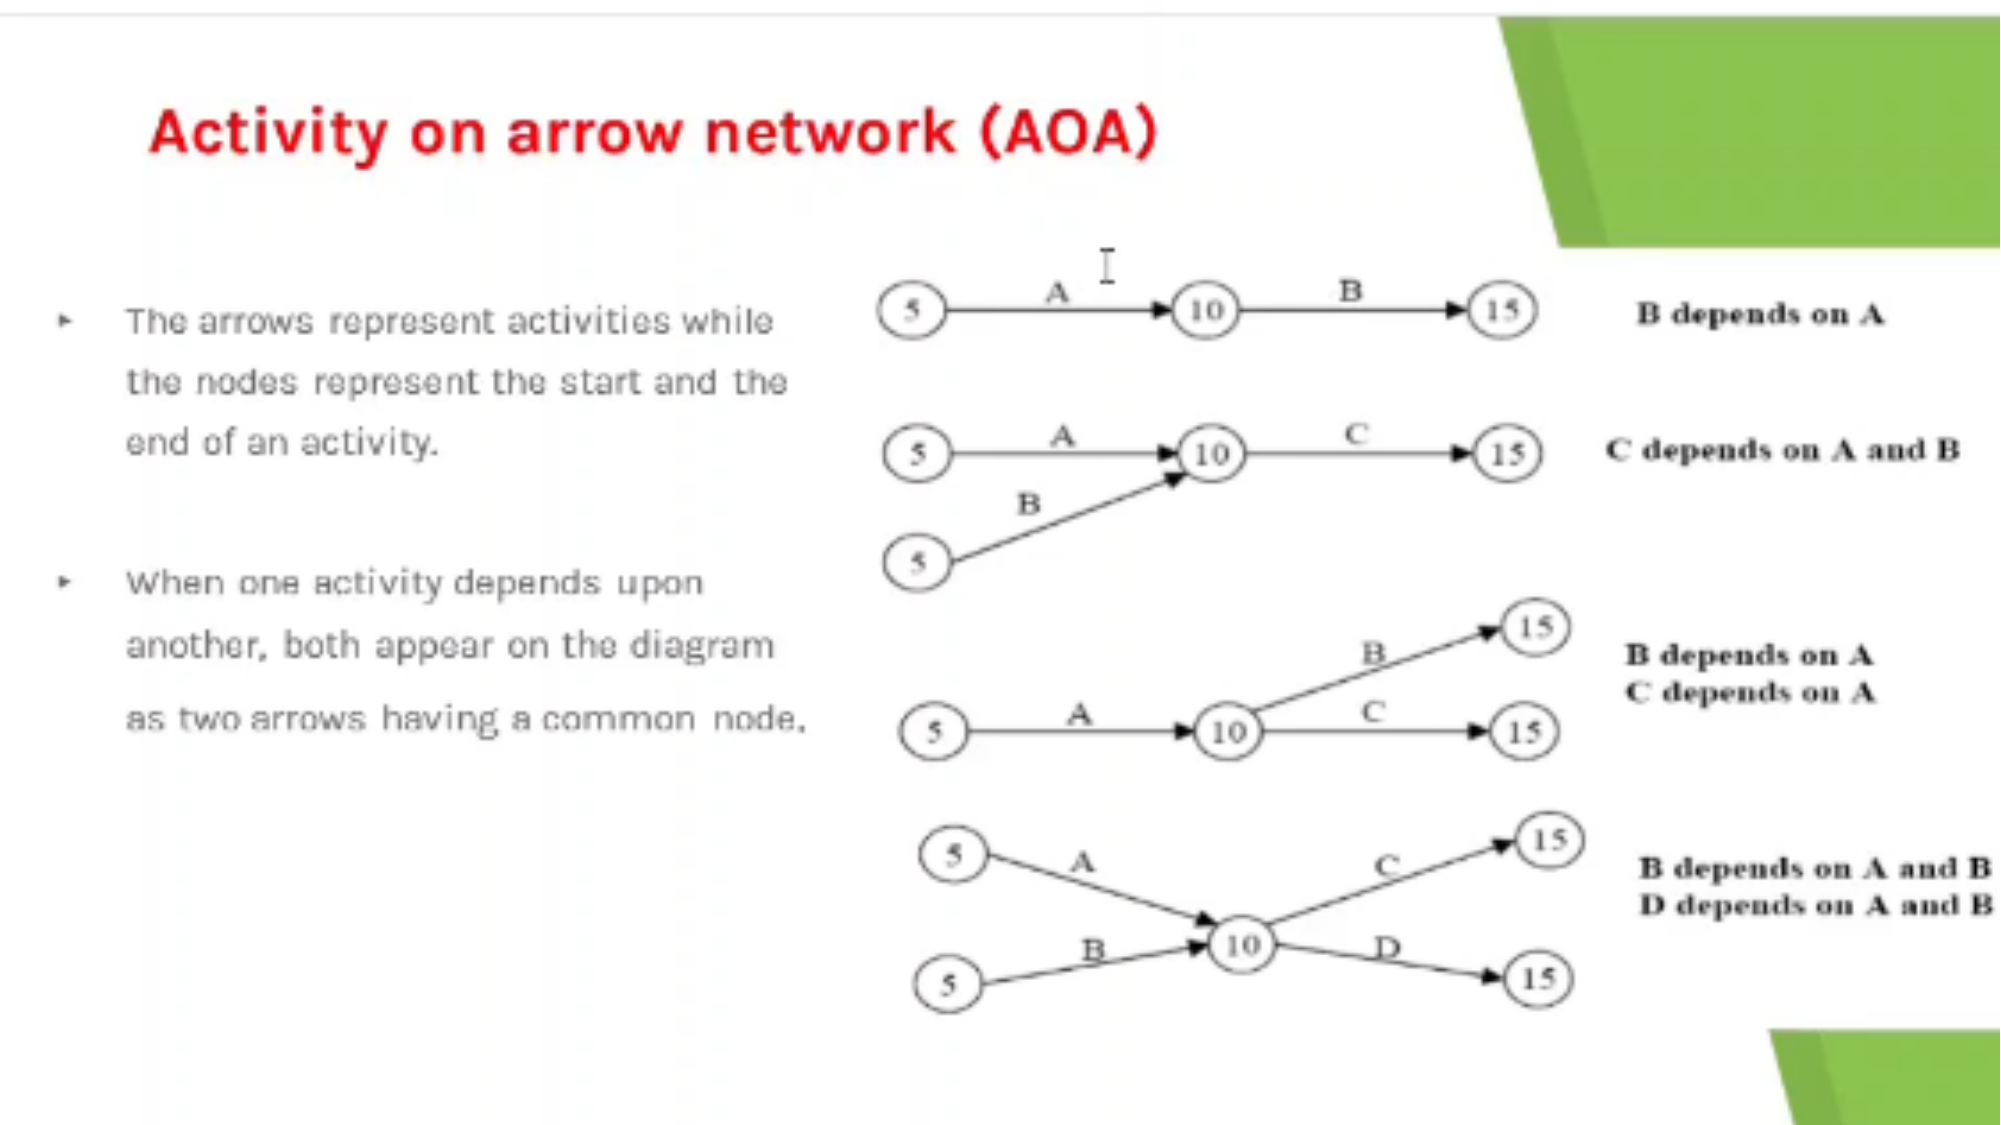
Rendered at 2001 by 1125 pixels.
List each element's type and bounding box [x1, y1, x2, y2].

list [0, 0, 2000, 1125]
